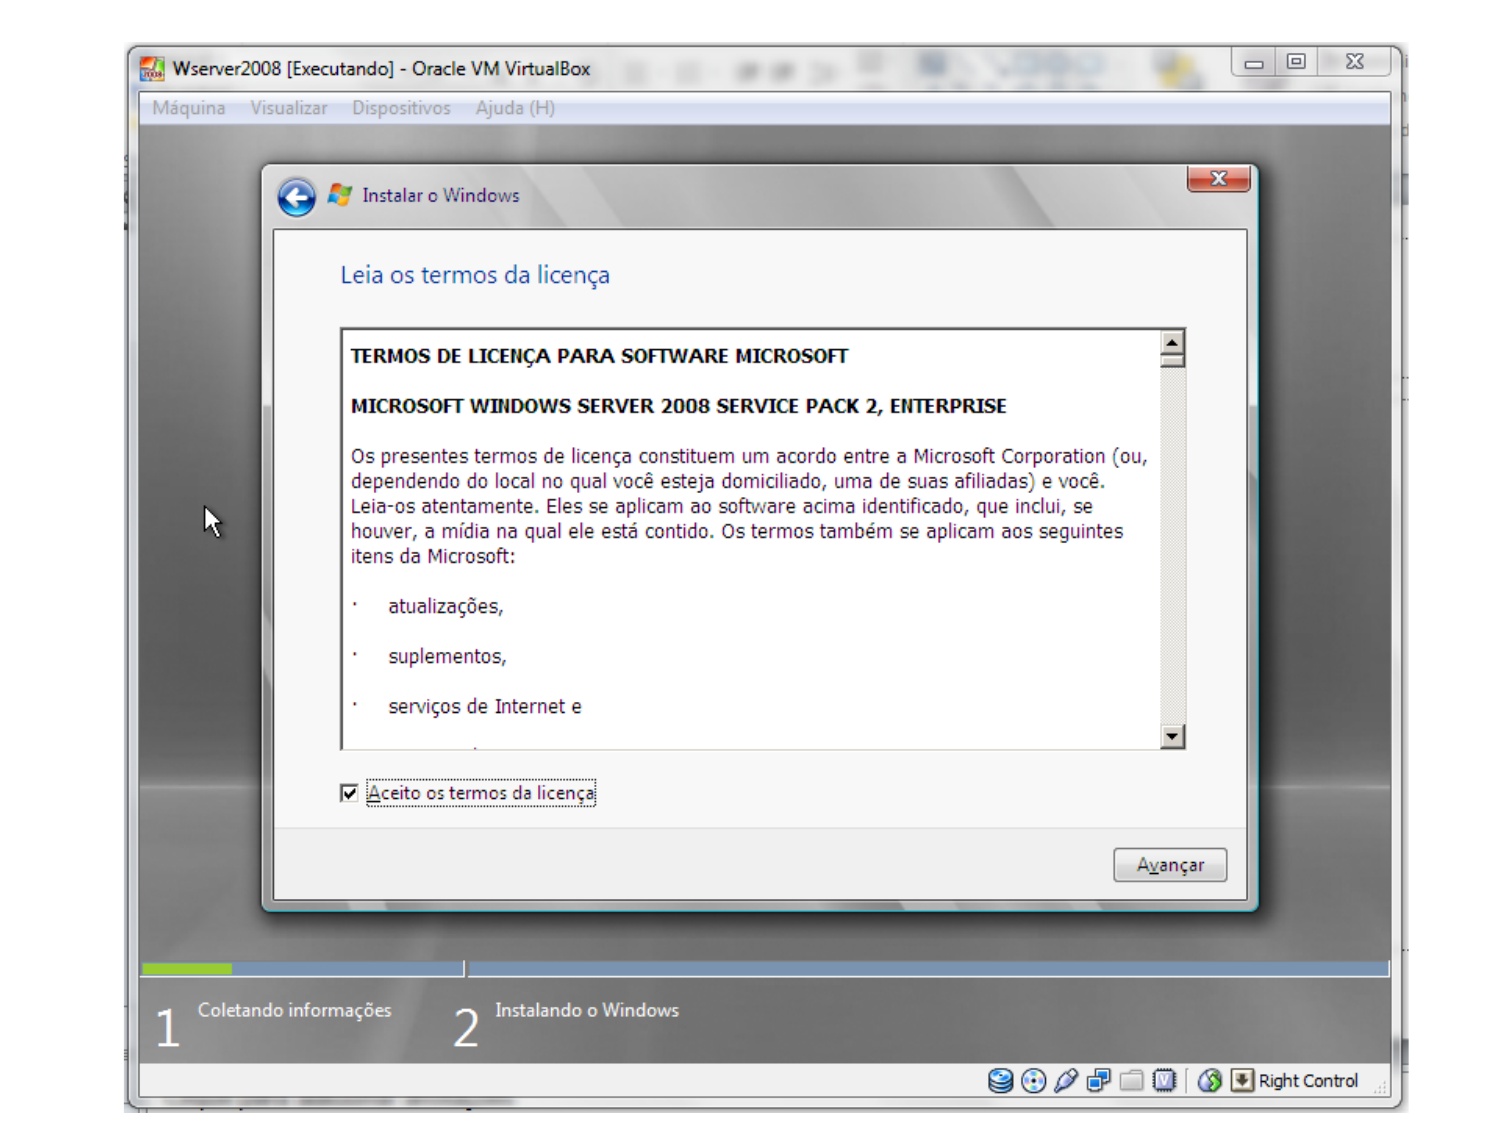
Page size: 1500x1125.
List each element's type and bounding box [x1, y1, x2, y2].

picture [123, 42, 1409, 1113]
